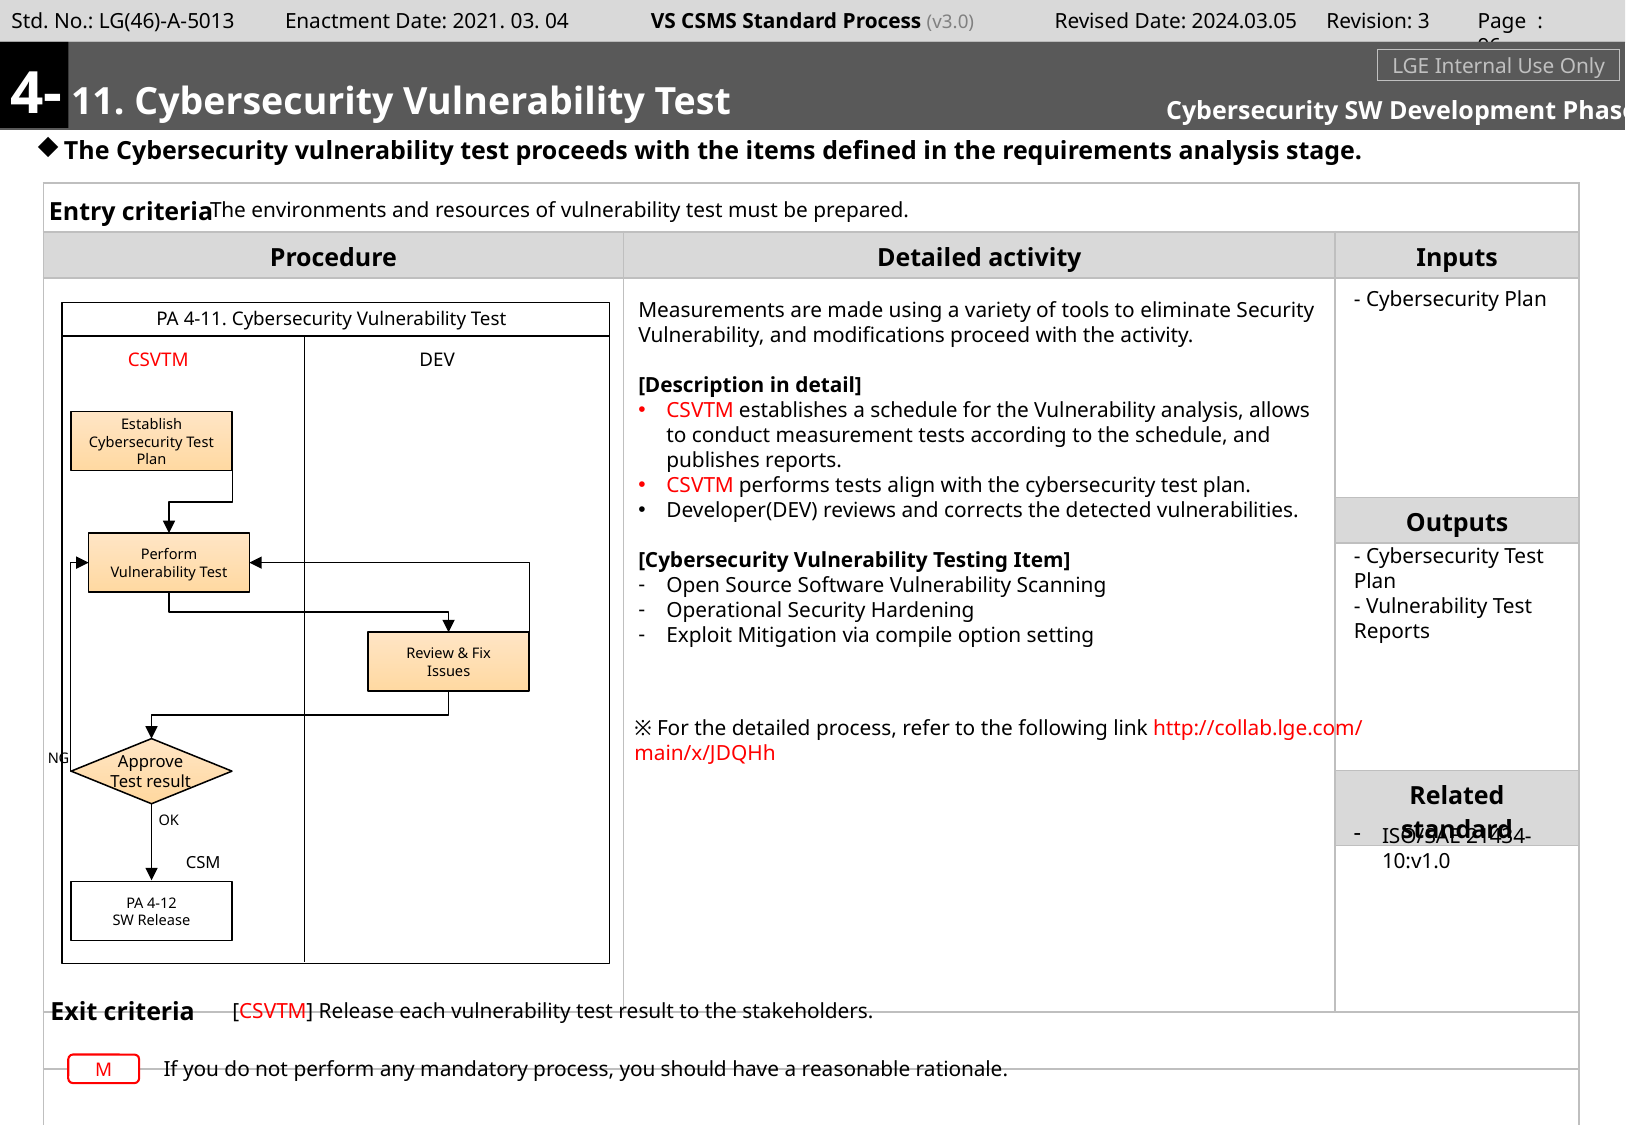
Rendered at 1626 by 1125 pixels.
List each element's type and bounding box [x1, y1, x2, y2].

text_box [195, 188, 930, 229]
text_box [619, 707, 1433, 772]
text_box [217, 990, 1625, 1031]
text_box [33, 299, 611, 966]
text_box [148, 1048, 1618, 1089]
text_box [0, 40, 1625, 173]
text_box [623, 277, 1581, 680]
text_box [66, 1052, 142, 1086]
text_box [1339, 815, 1599, 881]
slide_number [1474, 7, 1581, 33]
